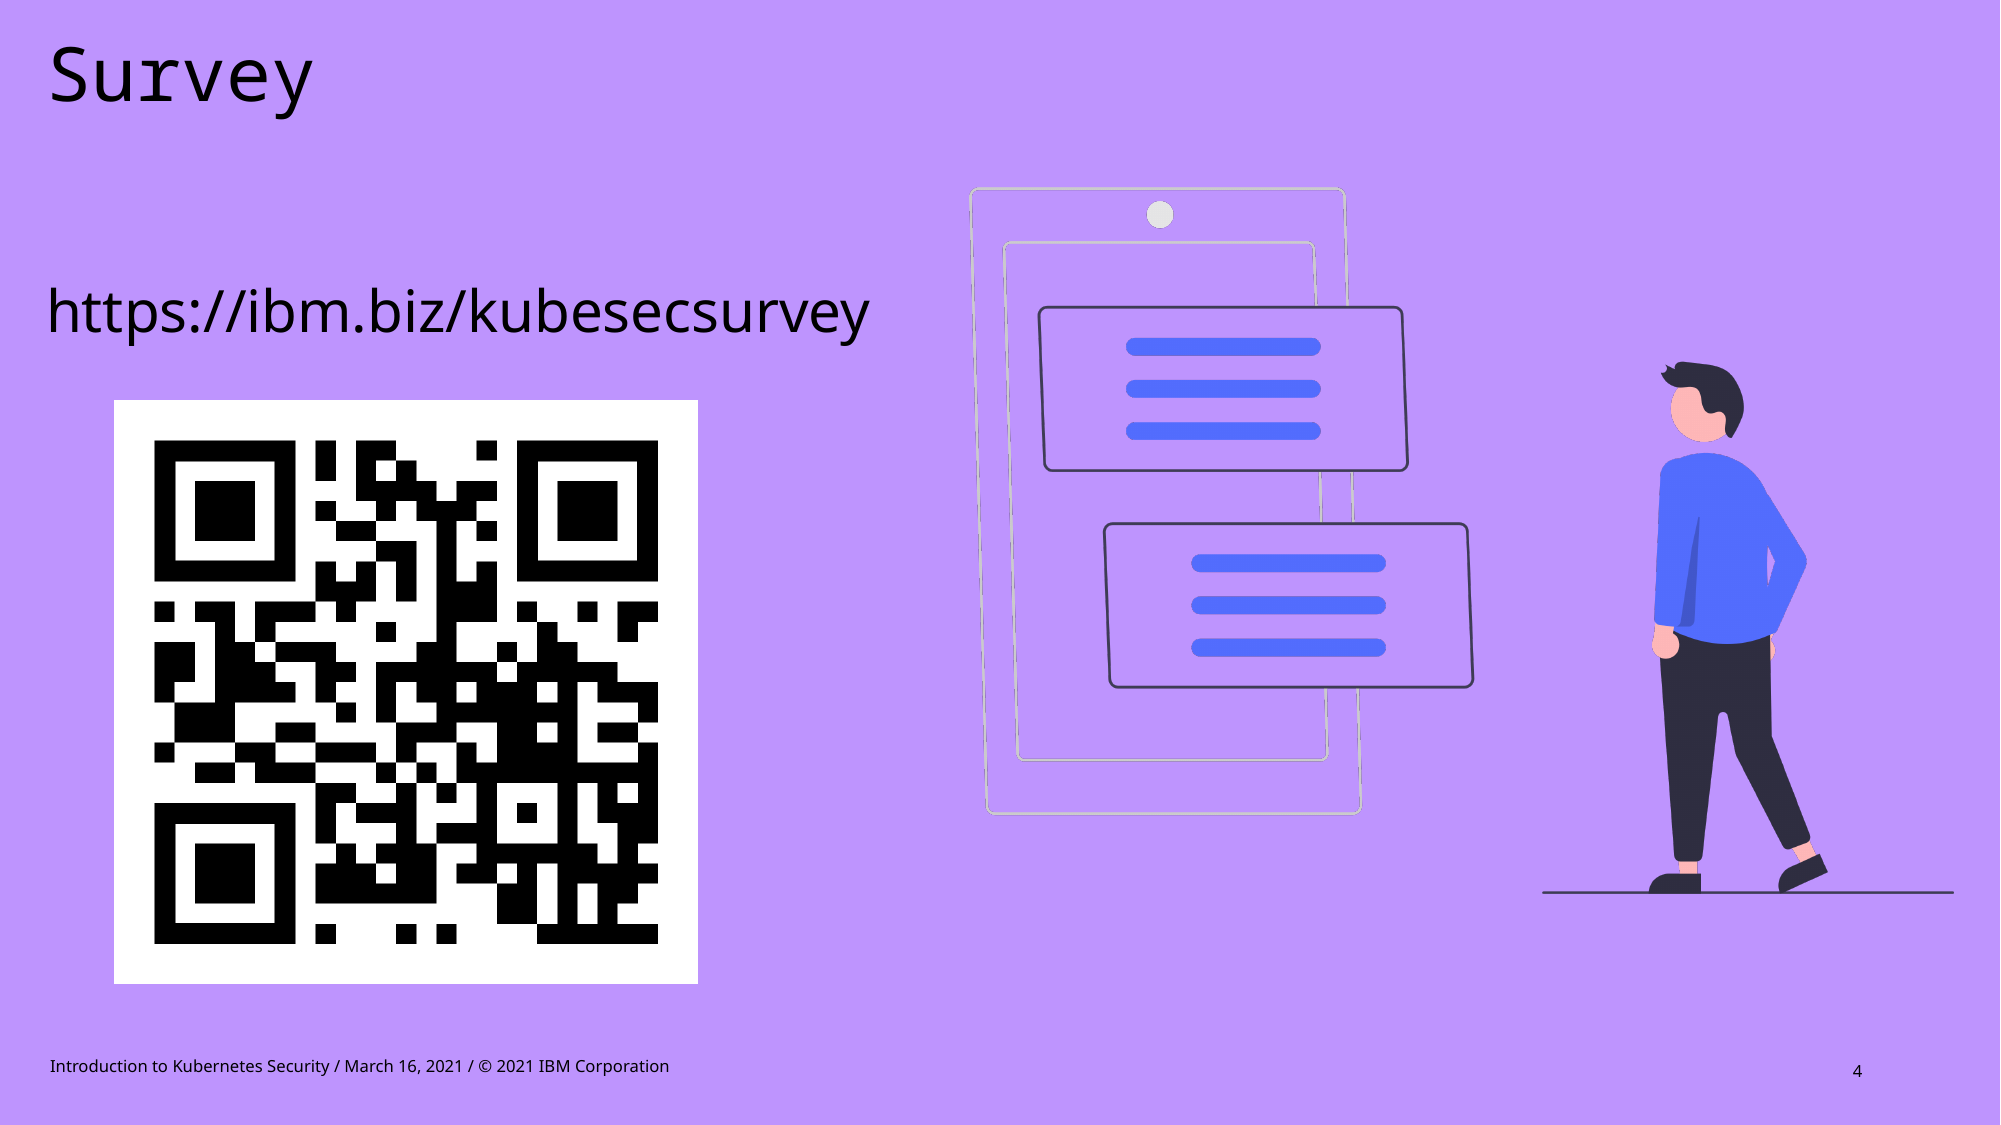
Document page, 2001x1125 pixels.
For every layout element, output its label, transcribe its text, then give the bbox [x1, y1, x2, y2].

picture [114, 399, 698, 984]
footer Introduction to Kubernetes Security / March 16, 2021 / © 2021 IBM Corporation [50, 1047, 950, 1084]
list https://ibm.biz/kubesecsurvey [46, 265, 952, 984]
slide_number 4 [1412, 1042, 1863, 1103]
title Survey [46, 38, 952, 215]
picture [969, 187, 1955, 894]
